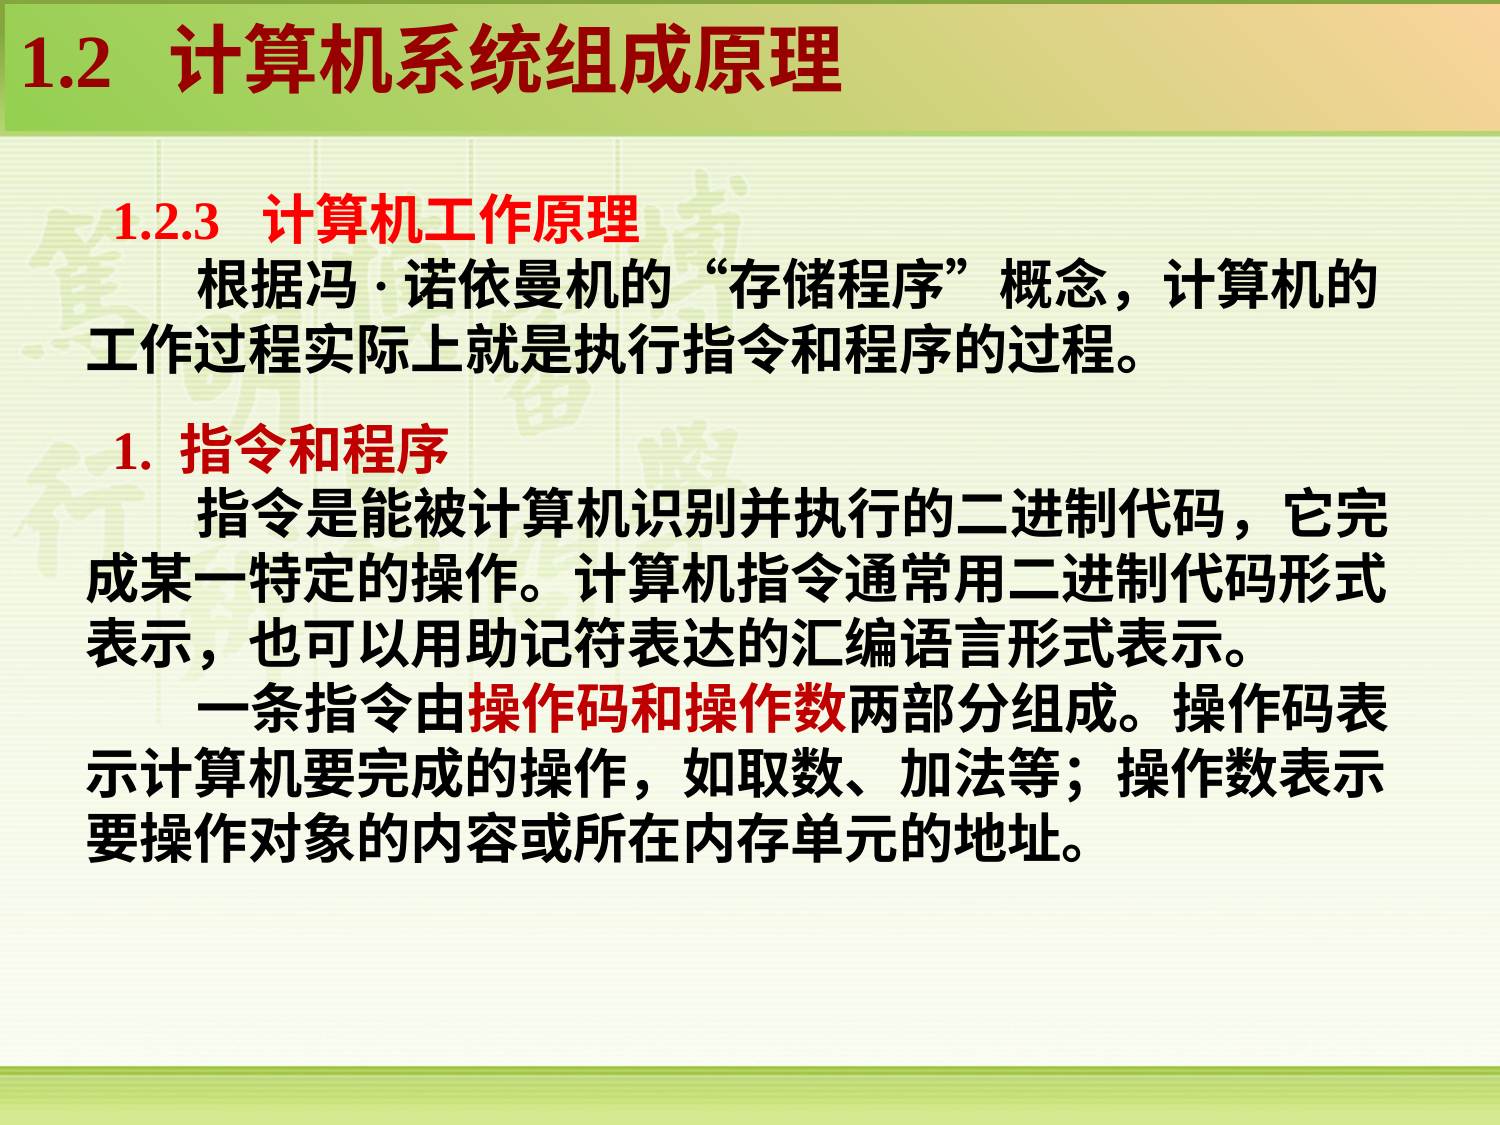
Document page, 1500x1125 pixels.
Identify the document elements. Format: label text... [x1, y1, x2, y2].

text_box 1.2 计算机系统组成原理 [4, 4, 1500, 131]
text_box 1.2.3 计算机工作原理 根据冯·诺依曼机的“存储程序”概念，计算机的工作过程实际上就是执行指令和程序的过程。 1. 指令和程序 指令是能被计算机识别并执行的二进制代码，它完成某一特定的操作。计算机指令通常用二进制代码形式表示，也可以用助记符表达的汇编语言形式表示。 一条指令由操作码和操作数两部分组成。操作码表示计算机要完成的操作，如取数、加法等；操作数表示要操作对象的内容或所在内存单元的地址。 [70, 177, 1418, 877]
slide_number [112, 1025, 425, 1100]
slide_number [1074, 1025, 1388, 1100]
picture [0, 0, 1500, 1125]
